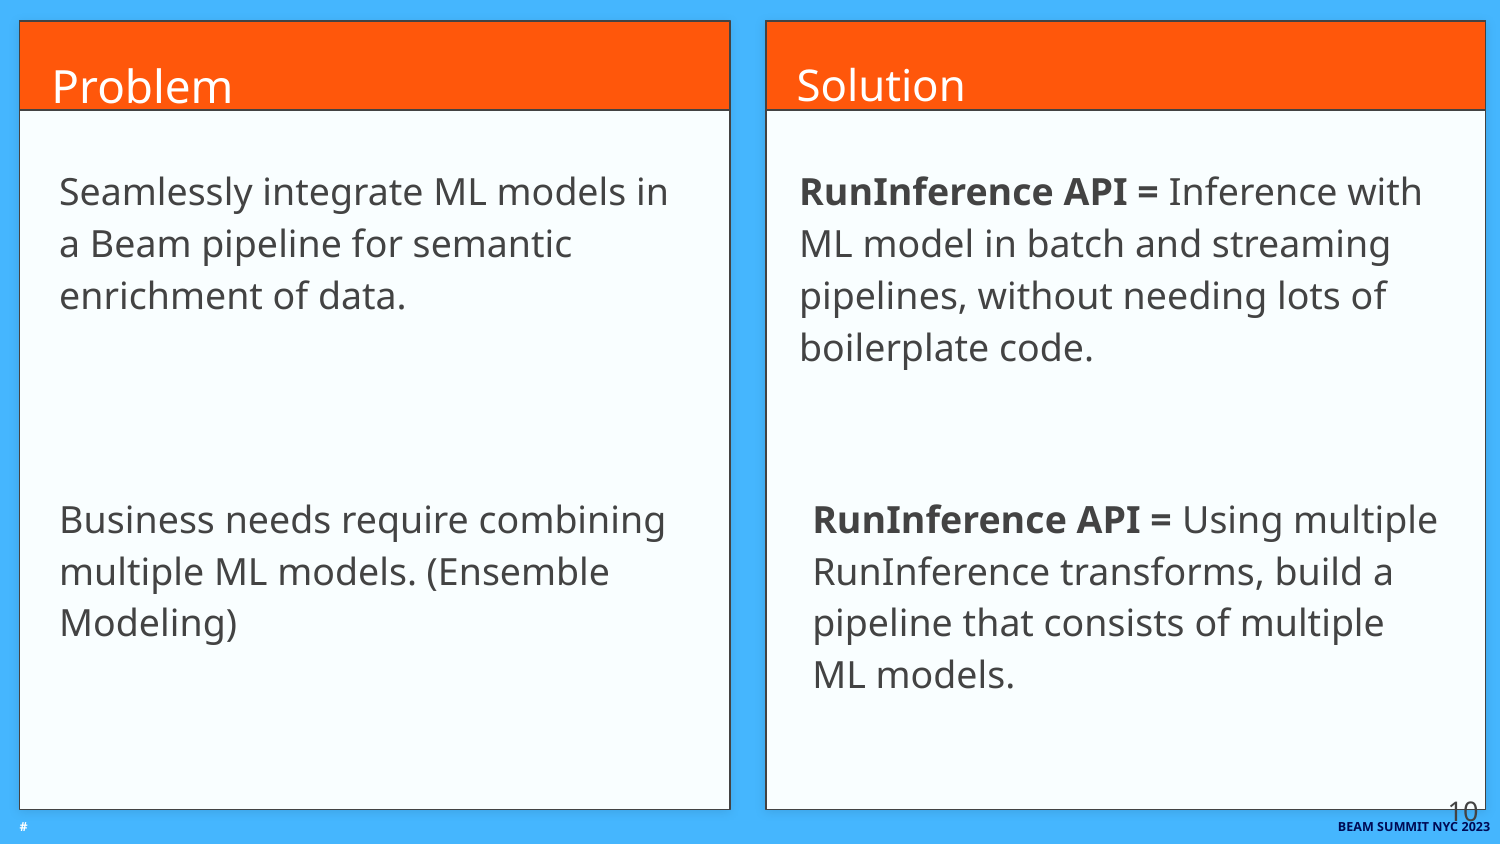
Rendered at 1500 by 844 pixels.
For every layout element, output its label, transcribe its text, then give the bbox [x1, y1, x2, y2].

list Seamlessly integrate ML models in a Beam pipeline for semantic enrichment of data. [44, 146, 710, 354]
list RunInference API = Inference with ML model in batch and streaming pipelines, without needing lots of boilerplate code. [784, 146, 1445, 404]
subtitle Problem [36, 34, 702, 96]
list RunInference API = Using multiple RunInference transforms, build a pipeline that consists of multiple ML models. [797, 474, 1458, 731]
subtitle Solution [781, 34, 1447, 97]
slide_number ‹#› [1403, 779, 1494, 844]
list Business needs require combining multiple ML models. (Ensemble Modeling) [44, 474, 710, 682]
